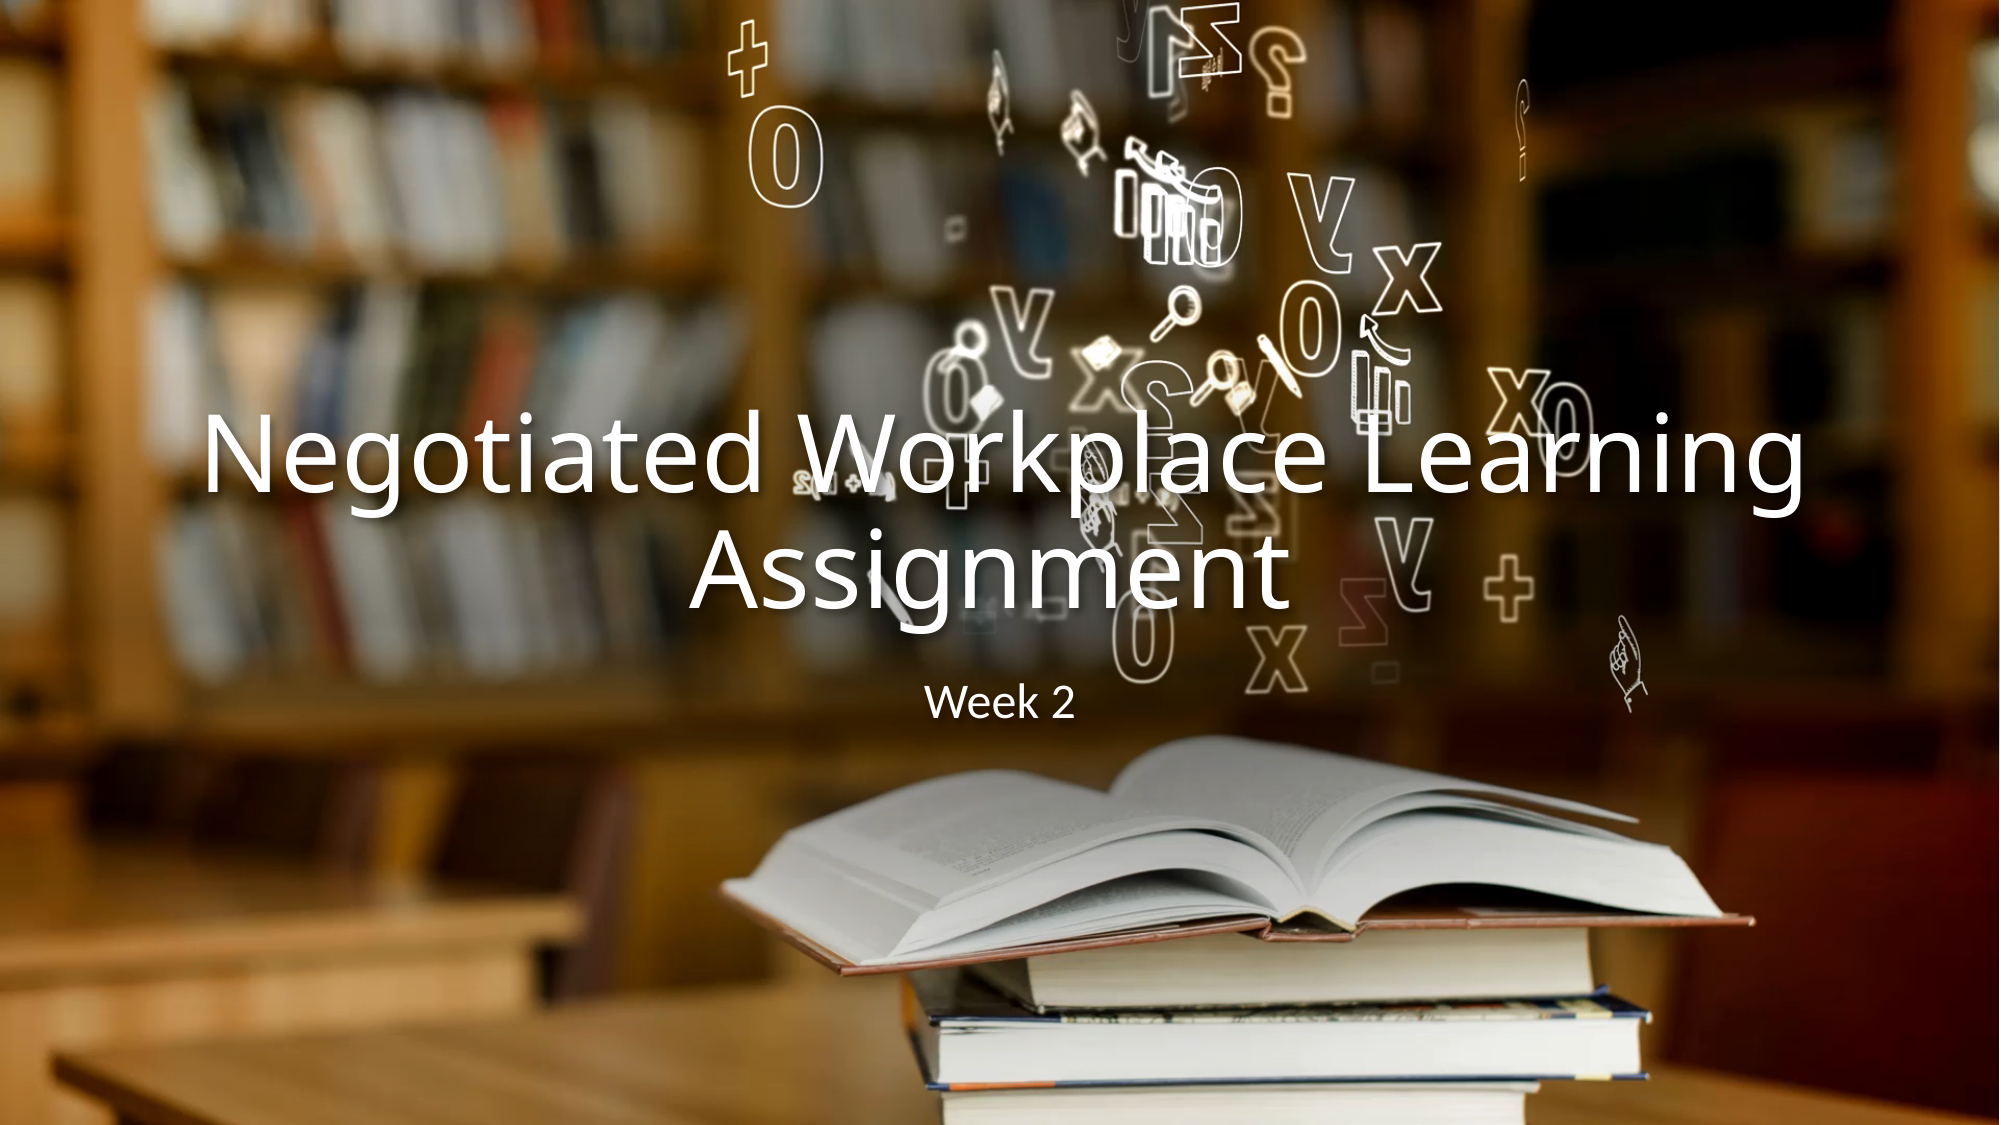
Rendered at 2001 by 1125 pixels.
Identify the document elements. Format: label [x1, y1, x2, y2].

text_box [0, 0, 2000, 1125]
